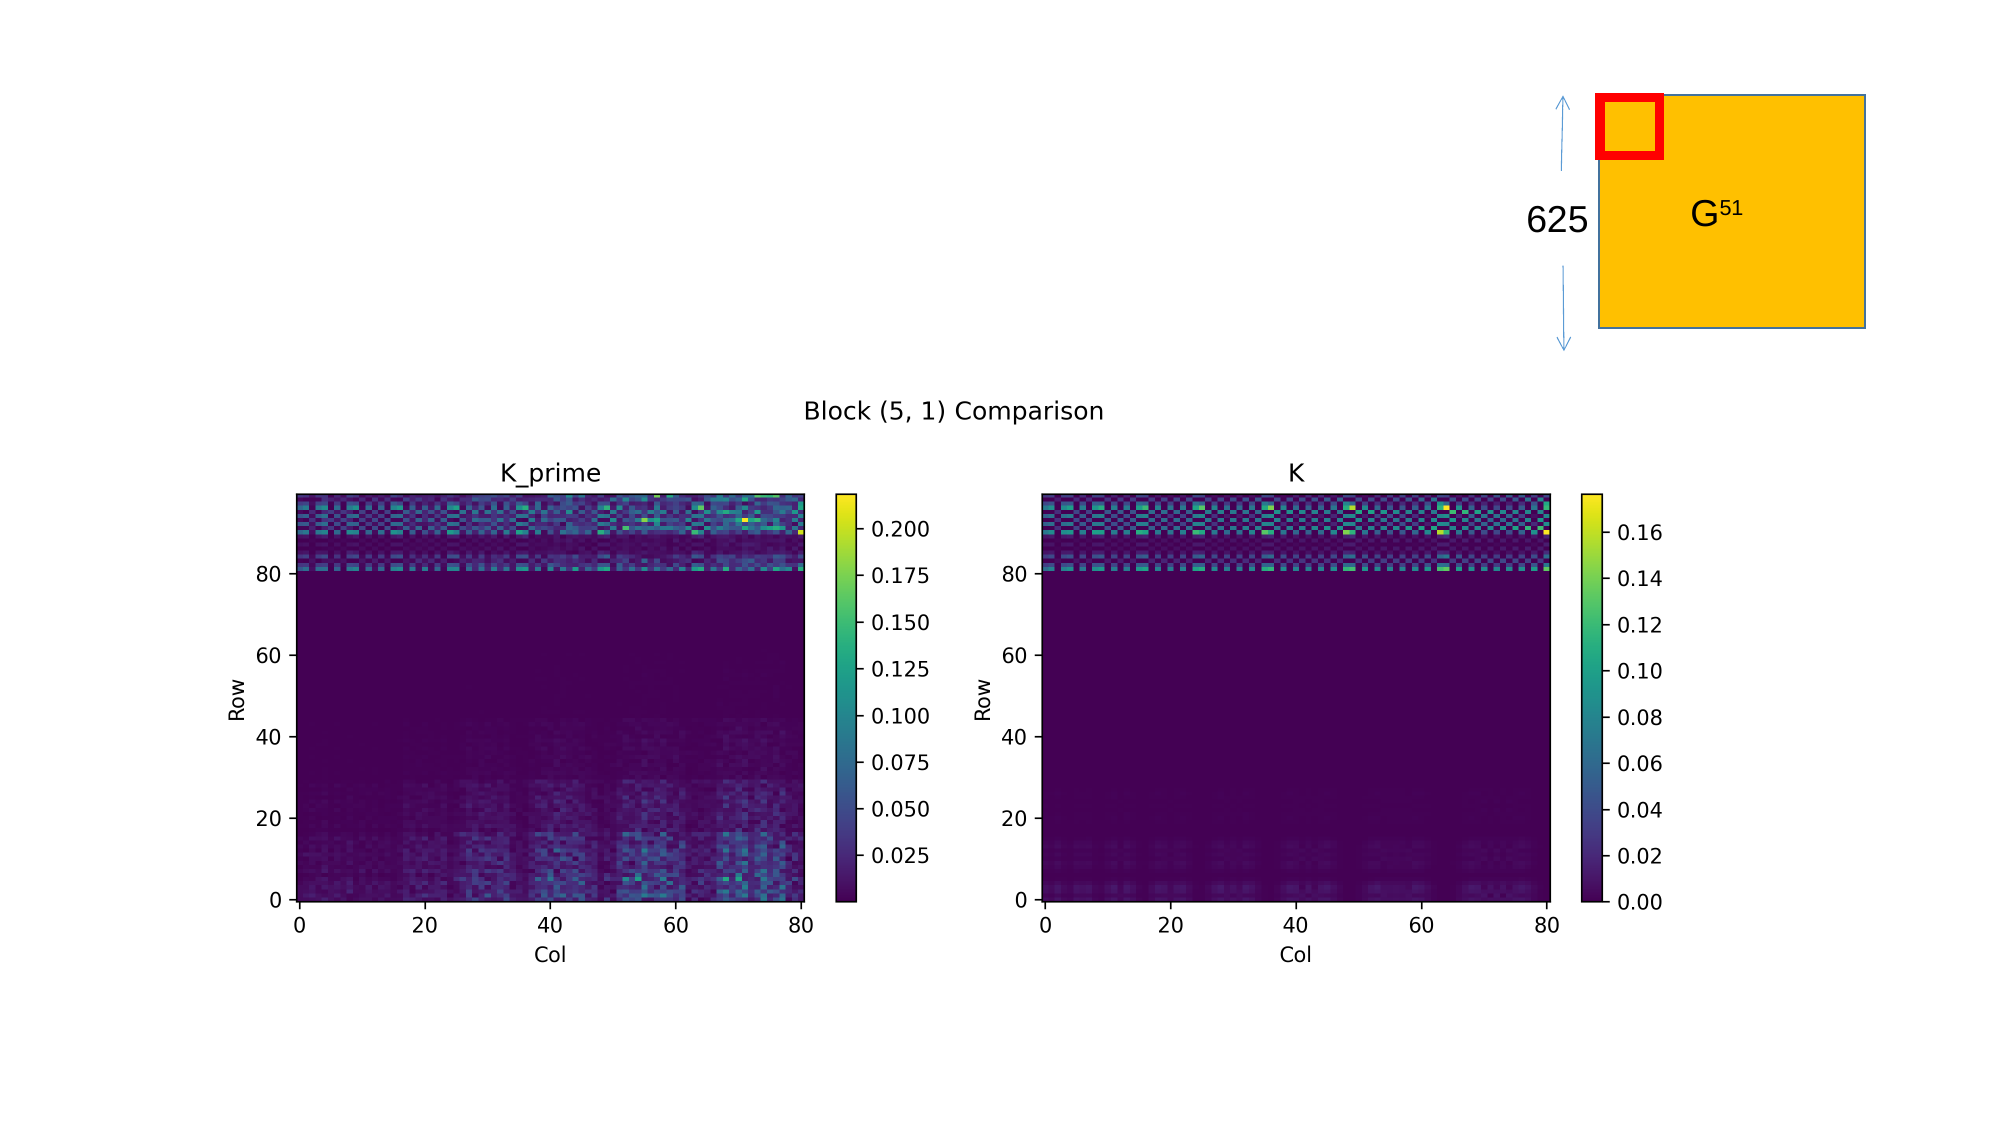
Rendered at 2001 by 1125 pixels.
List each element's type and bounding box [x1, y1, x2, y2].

text_box [1511, 95, 1865, 352]
picture [203, 388, 1704, 989]
